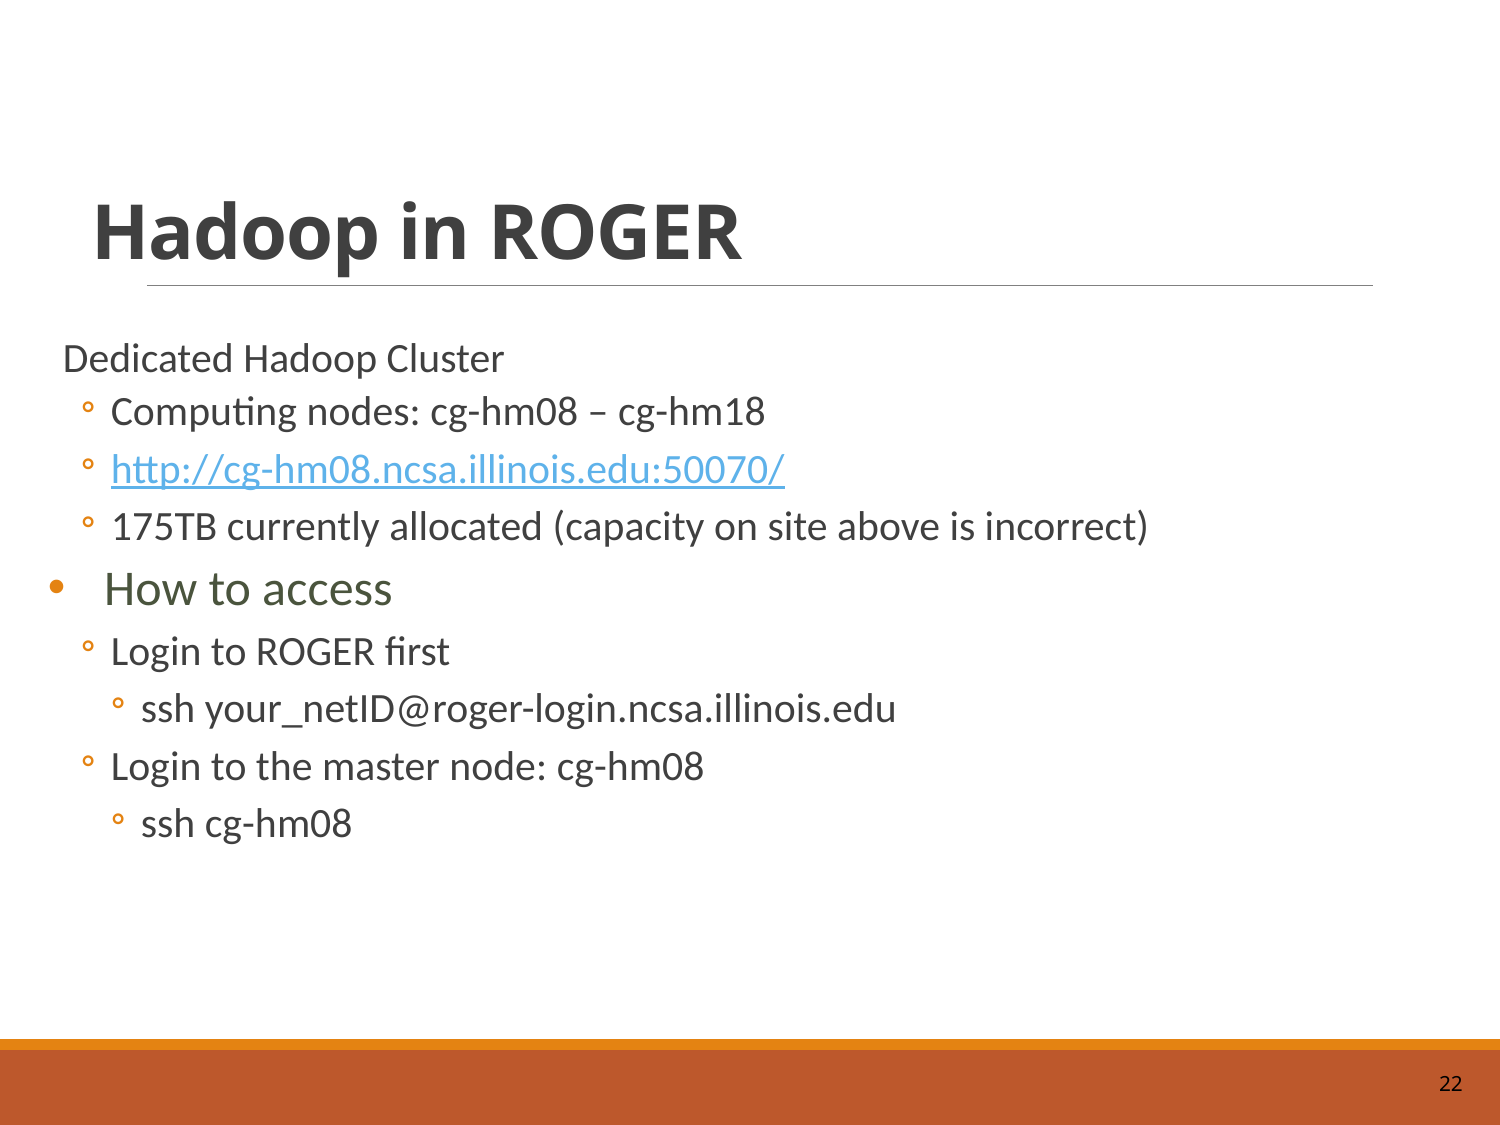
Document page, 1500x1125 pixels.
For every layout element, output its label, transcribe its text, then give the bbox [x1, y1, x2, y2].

slide_number 22 [1391, 1042, 1478, 1103]
list Dedicated Hadoop Cluster Computing nodes: cg-hm08 – cg-hm18 http://cg-hm08.ncsa.illinois.edu:50070/ 175TB currently allocated (capacity on site above is incorrect) How to access Login to ROGER first ssh your_netID@roger-login.ncsa.illinois.edu Login to the master node: cg-hm08 ssh cg-hm08 [47, 328, 1473, 999]
title Hadoop in ROGER [76, 175, 1445, 283]
